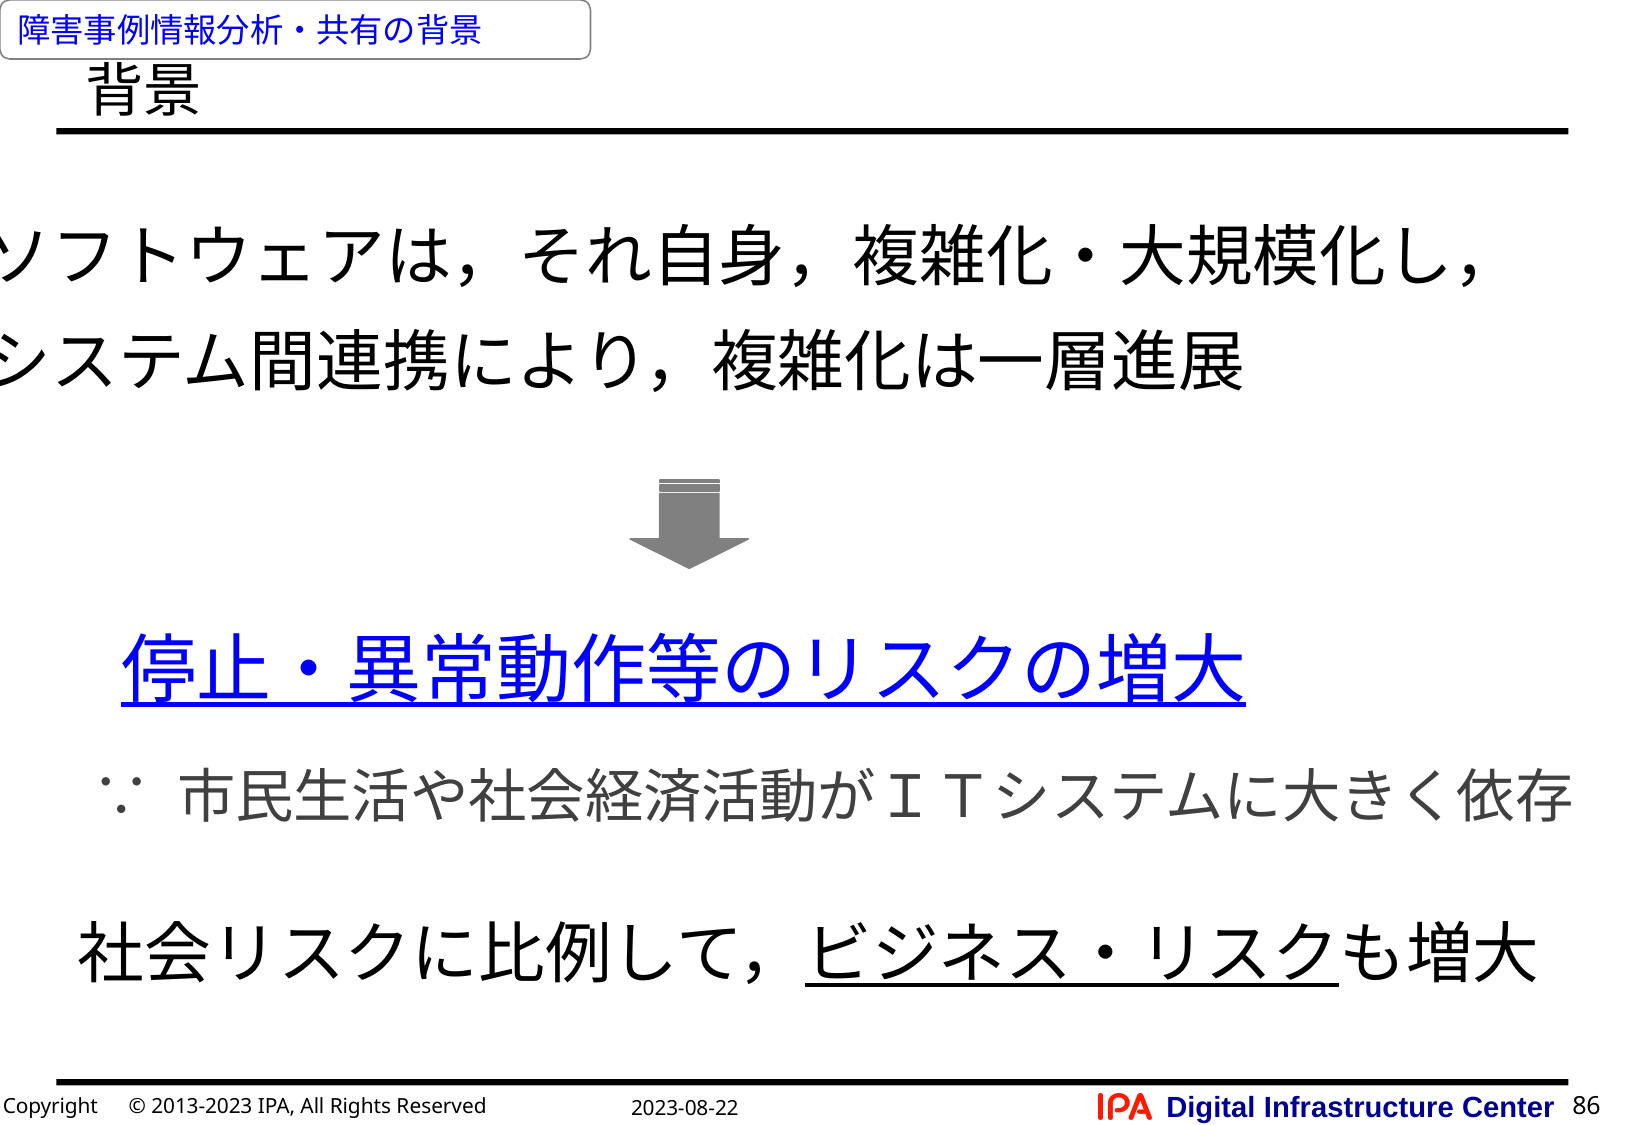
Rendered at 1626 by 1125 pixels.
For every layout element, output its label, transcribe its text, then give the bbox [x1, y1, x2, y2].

text_box ソフトウェアは，それ自身，複雑化・大規模化し， システム間連携により，複雑化は一層進展 [0, 206, 1535, 407]
text_box ∵ 市民生活や社会経済活動がＩＴシステムに大きく依存 [77, 751, 1589, 837]
title 背景 [70, 41, 1311, 136]
text_box [659, 479, 719, 483]
text_box [630, 493, 749, 569]
text_box [659, 485, 719, 491]
picture [1098, 1093, 1152, 1120]
text_box 社会リスクに比例して，ビジネス・リスクも増大 [63, 903, 1555, 999]
text_box 障害事例情報分析・共有の背景 [0, 0, 591, 59]
text_box 停止・異常動作等のリスクの増大 [106, 614, 1261, 719]
